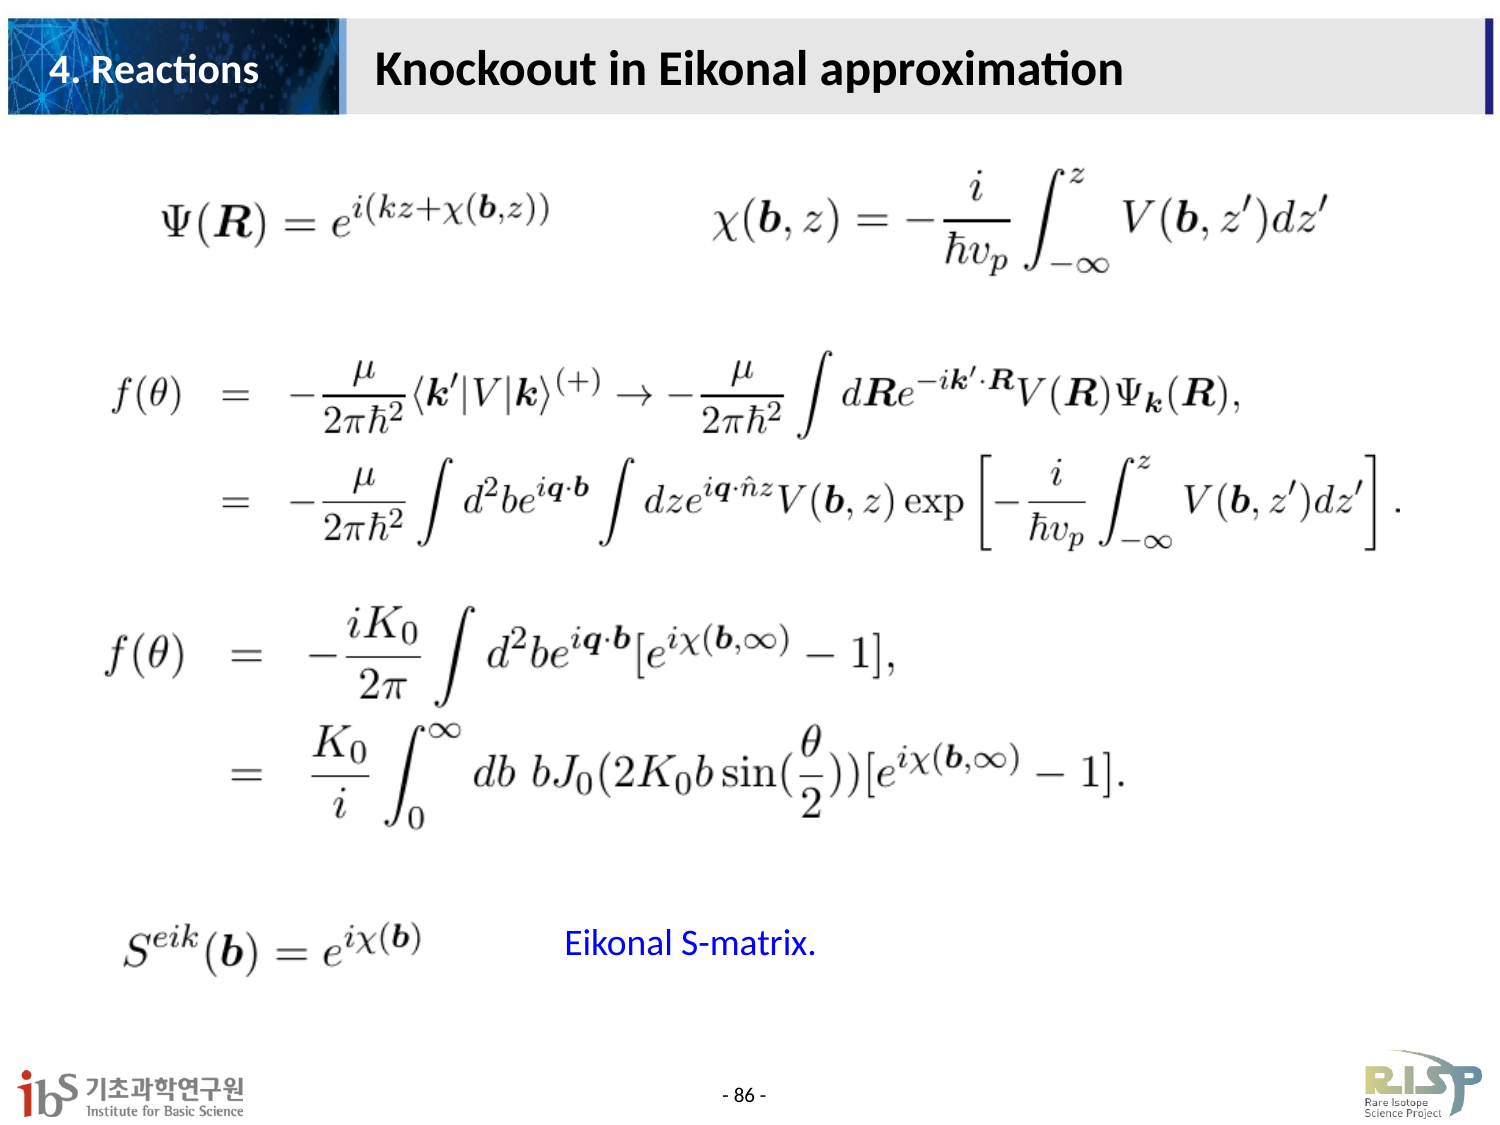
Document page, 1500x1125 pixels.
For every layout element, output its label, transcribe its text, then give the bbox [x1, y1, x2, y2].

text_box Eikonal S-matrix. [549, 910, 833, 971]
picture [113, 904, 438, 988]
picture [135, 172, 569, 270]
picture [2, 10, 1500, 130]
picture [690, 147, 1349, 295]
picture [17, 1070, 243, 1117]
picture [96, 586, 1133, 843]
picture [100, 337, 1400, 569]
picture [1364, 1049, 1482, 1119]
